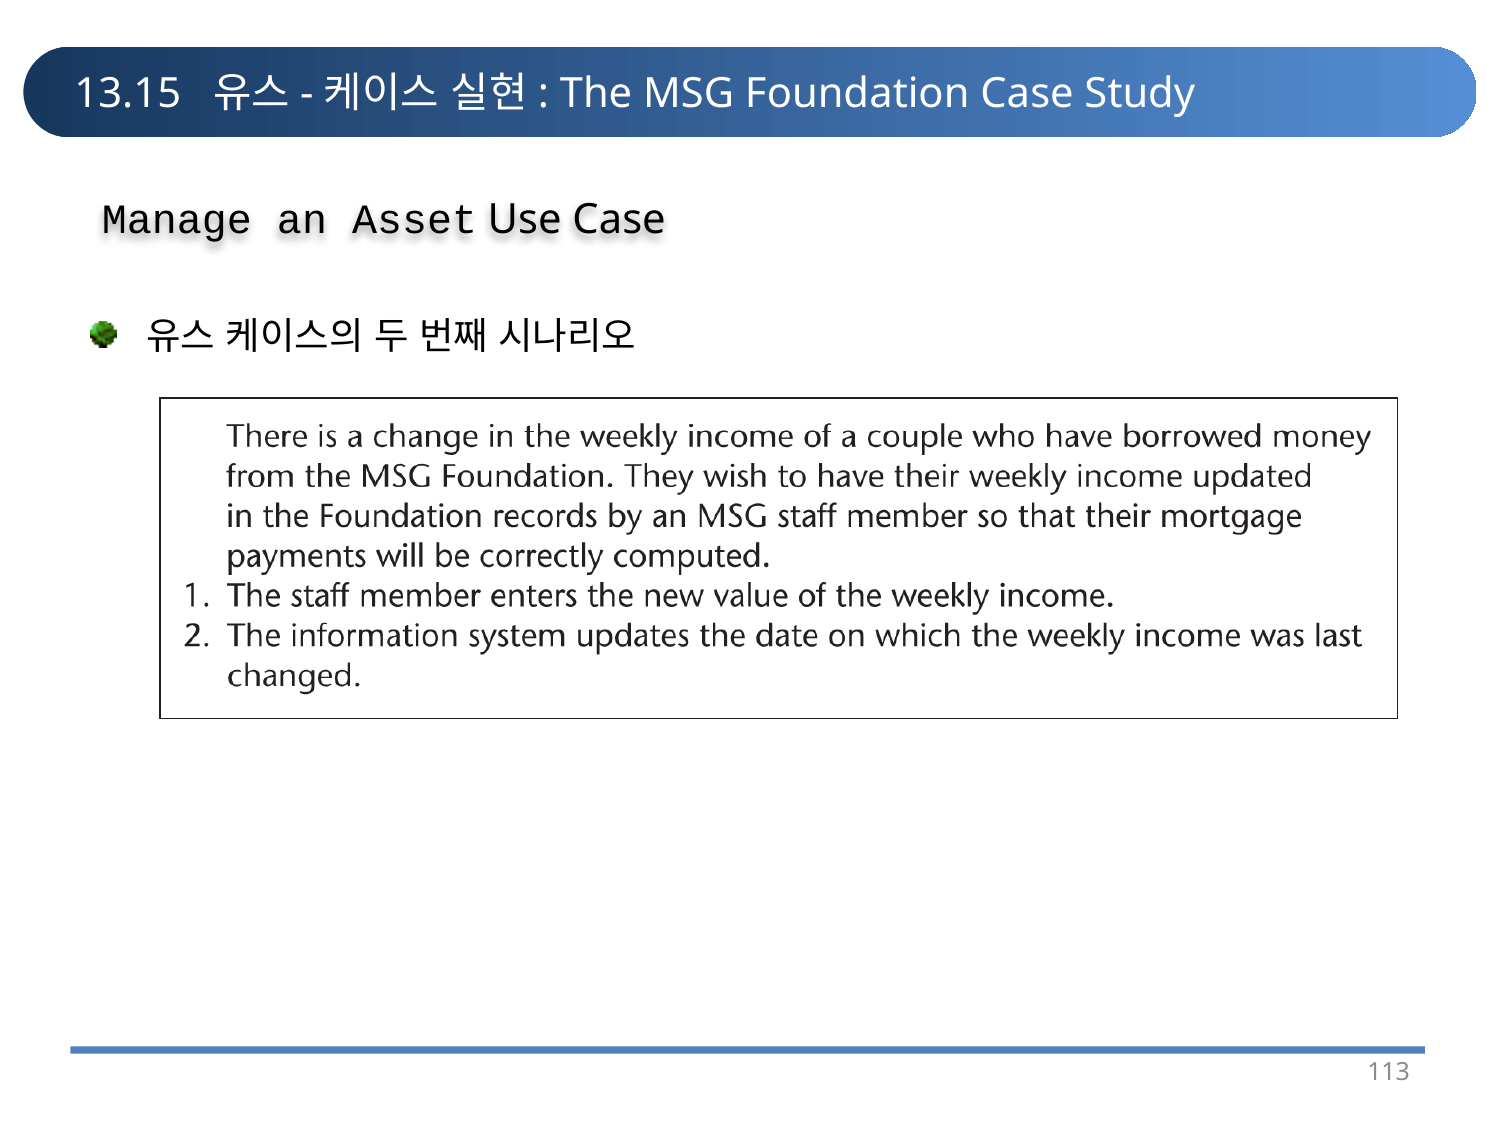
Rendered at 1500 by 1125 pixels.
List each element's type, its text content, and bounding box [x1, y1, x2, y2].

list Manage an Asset Use Case [60, 180, 707, 255]
list 유스 케이스의 두 번째 시나리오 [75, 290, 1447, 1005]
title 13.15 유스-케이스 실현: The MSG Foundation Case Study [59, 56, 1410, 126]
picture [159, 396, 1398, 719]
picture [90, 321, 117, 348]
slide_number 113 [1074, 1042, 1425, 1103]
